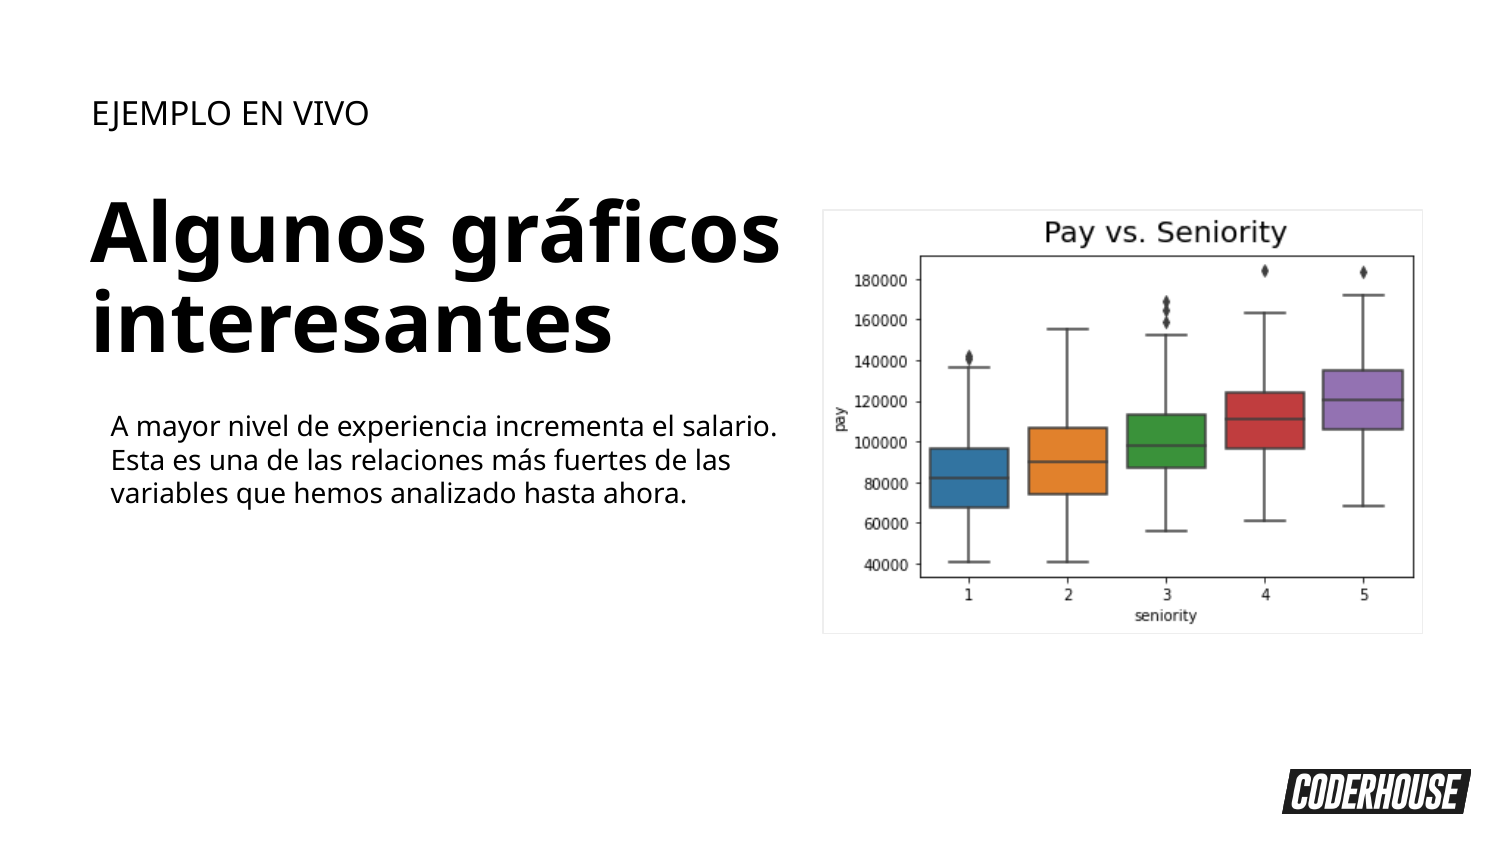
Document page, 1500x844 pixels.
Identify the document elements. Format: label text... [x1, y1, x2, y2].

text_box A mayor nivel de experiencia incrementa el salario. Esta es una de las relaciones más fuertes de las variables que hemos analizado hasta ahora. [95, 386, 801, 679]
picture [823, 210, 1423, 633]
text_box Algunos gráficos interesantes [75, 175, 851, 386]
text_box EJEMPLO EN VIVO [76, 76, 481, 147]
picture [1281, 769, 1471, 814]
